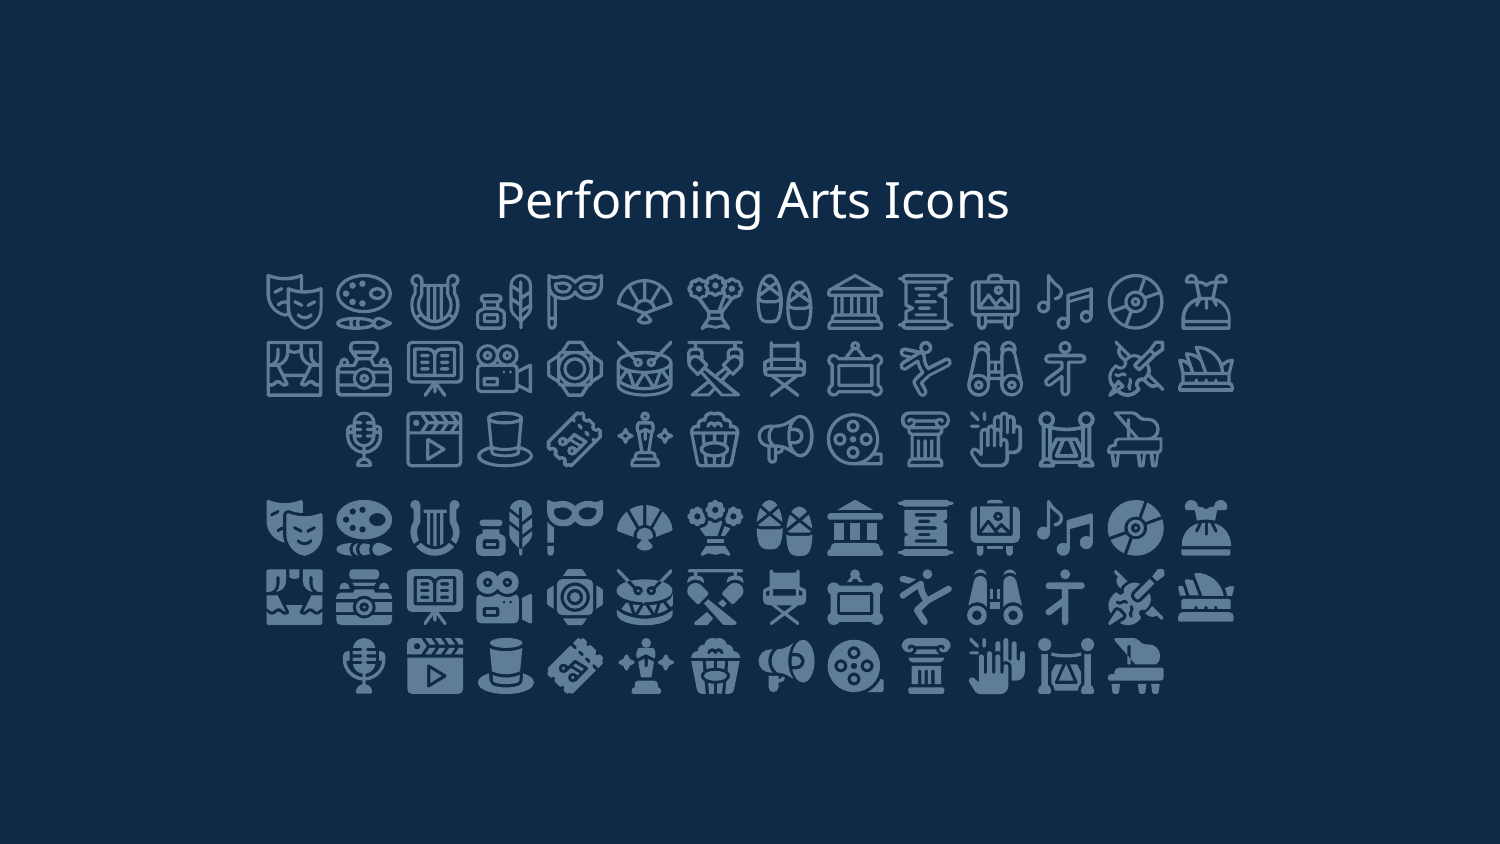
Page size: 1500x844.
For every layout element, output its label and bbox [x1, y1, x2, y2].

text_box [969, 411, 1023, 468]
title [175, 153, 1332, 233]
text_box [266, 340, 323, 397]
text_box [757, 414, 814, 464]
text_box [266, 569, 323, 626]
text_box [1107, 411, 1163, 468]
text_box [897, 273, 954, 331]
text_box [686, 568, 745, 626]
text_box [545, 410, 603, 468]
text_box [406, 411, 463, 468]
text_box [475, 273, 533, 331]
text_box [690, 637, 741, 695]
text_box [546, 499, 604, 556]
text_box [1038, 411, 1095, 468]
text_box [897, 499, 955, 557]
text_box [410, 499, 460, 557]
text_box [475, 499, 533, 557]
text_box [266, 499, 323, 557]
text_box [475, 343, 533, 394]
text_box [1181, 273, 1231, 330]
text_box [756, 273, 813, 331]
text_box [827, 499, 884, 557]
text_box [826, 340, 884, 397]
text_box [616, 504, 673, 551]
text_box [546, 340, 604, 398]
text_box [1106, 568, 1165, 626]
text_box [546, 637, 604, 694]
text_box [758, 639, 815, 693]
text_box [346, 411, 383, 468]
text_box [1037, 637, 1095, 695]
text_box [968, 637, 1026, 695]
text_box [899, 340, 952, 397]
text_box [266, 273, 323, 330]
text_box [901, 637, 952, 695]
text_box [900, 411, 950, 468]
text_box [335, 499, 393, 557]
text_box [616, 278, 673, 325]
text_box [335, 569, 393, 626]
text_box [477, 637, 535, 695]
text_box [756, 499, 813, 557]
text_box [827, 569, 884, 626]
text_box [1105, 499, 1166, 557]
text_box [970, 499, 1020, 557]
text_box [826, 412, 883, 466]
text_box [1036, 499, 1094, 556]
text_box [687, 340, 744, 397]
text_box [1107, 637, 1164, 695]
text_box [1177, 572, 1235, 622]
text_box [335, 340, 393, 397]
text_box [475, 570, 533, 624]
text_box [546, 568, 604, 626]
text_box [898, 568, 953, 626]
text_box [1043, 340, 1087, 397]
text_box [618, 637, 675, 695]
text_box [406, 568, 464, 626]
text_box [1036, 273, 1094, 330]
text_box [1106, 340, 1165, 398]
text_box [763, 340, 807, 397]
text_box [410, 273, 460, 330]
text_box [406, 637, 464, 695]
text_box [1178, 345, 1234, 392]
text_box [970, 273, 1020, 331]
text_box [1181, 499, 1232, 557]
text_box [616, 340, 673, 397]
text_box [687, 499, 744, 557]
text_box [827, 273, 884, 330]
text_box [687, 273, 744, 331]
text_box [763, 569, 807, 625]
text_box [342, 638, 386, 694]
text_box [617, 411, 674, 468]
text_box [546, 273, 604, 331]
text_box [827, 639, 884, 693]
text_box [1044, 569, 1085, 626]
text_box [689, 411, 741, 468]
text_box [335, 273, 393, 331]
text_box [1104, 273, 1167, 330]
text_box [966, 568, 1024, 626]
text_box [406, 340, 464, 398]
text_box [966, 340, 1024, 398]
text_box [477, 411, 533, 468]
text_box [616, 568, 674, 626]
